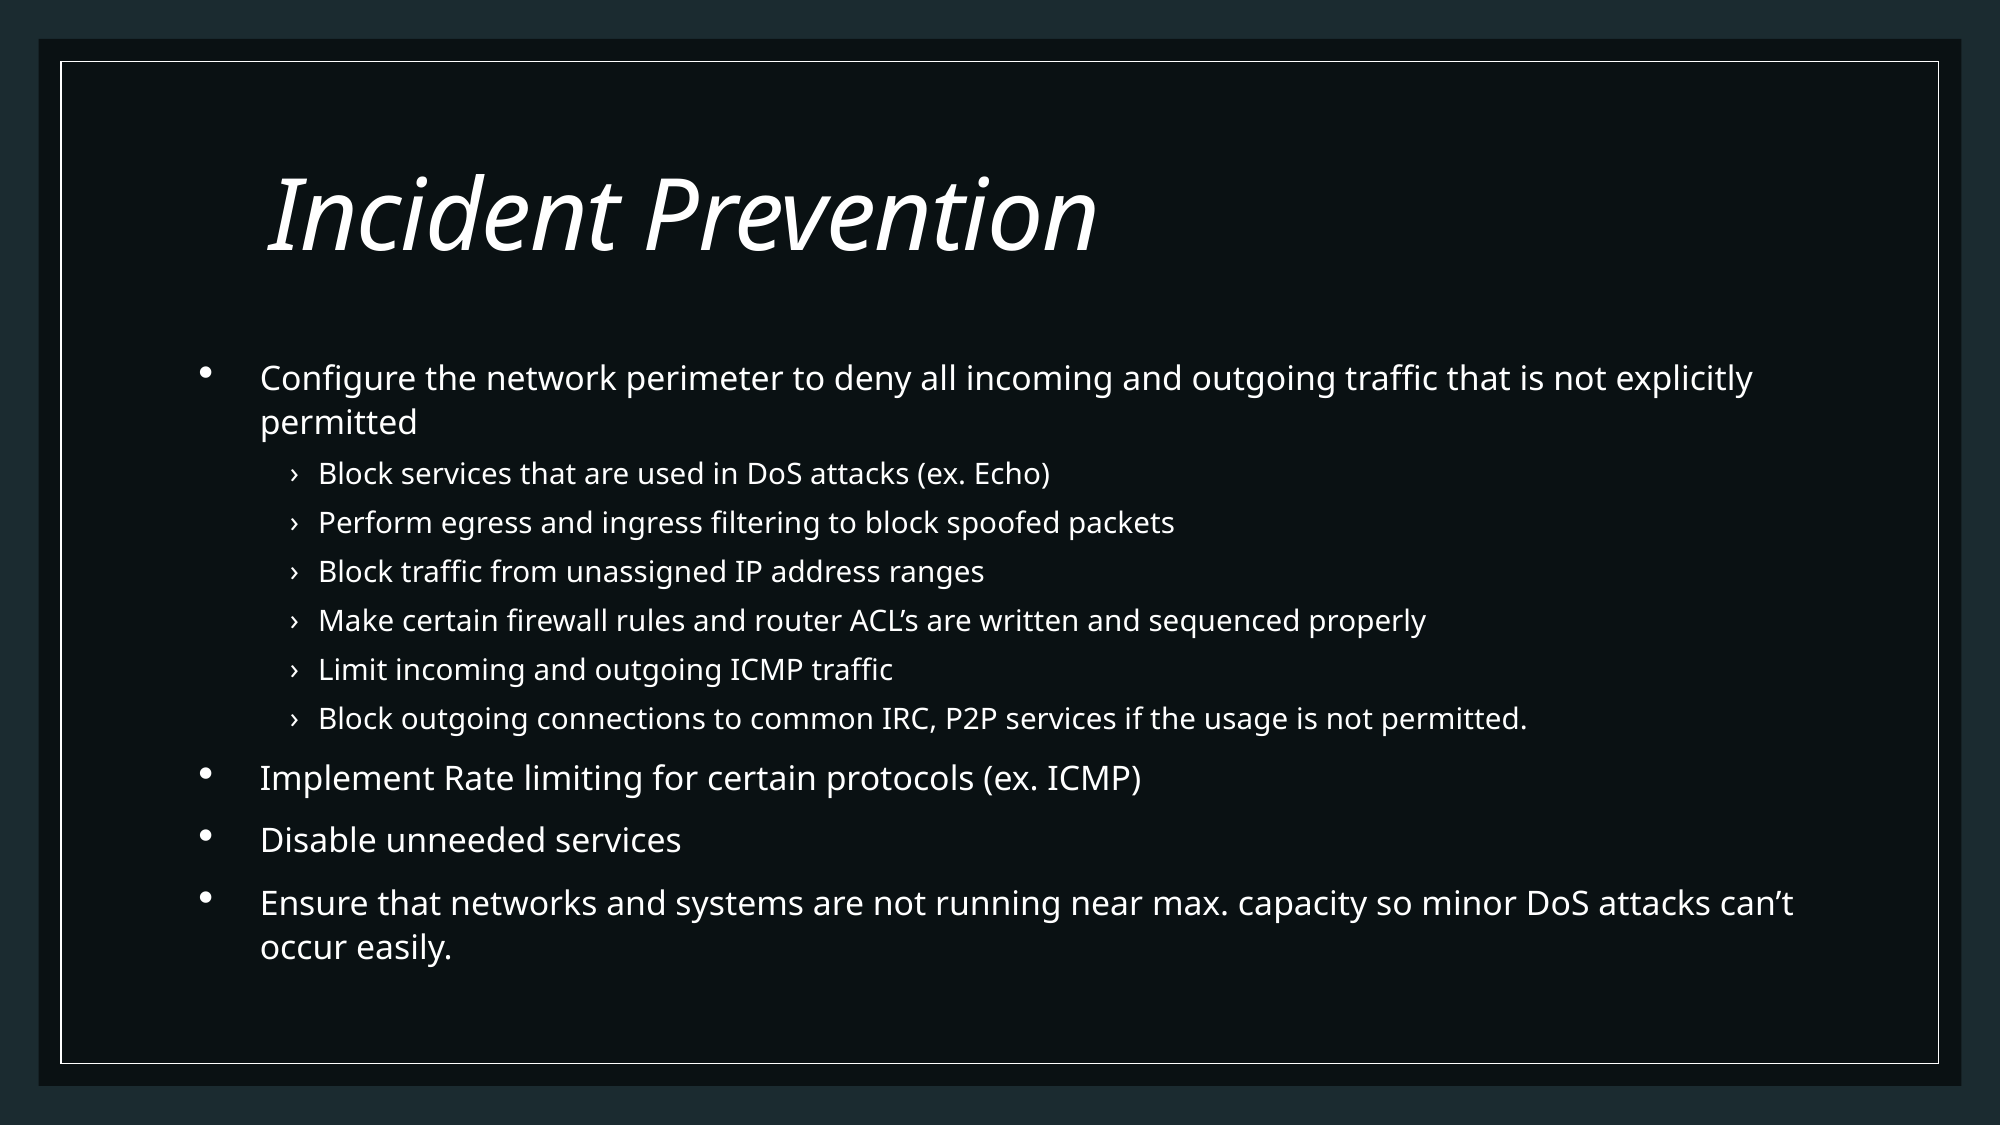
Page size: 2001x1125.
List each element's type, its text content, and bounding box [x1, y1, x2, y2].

title Incident Prevention [174, 105, 1825, 331]
list Configure the network perimeter to deny all incoming and outgoing traffic that is not explicitly permitted Block services that are used in DoS attacks (ex. Echo) Perform egress and ingress filtering to block spoofed packets Block traffic from unassigned IP address ranges Make certain firewall rules and router ACL’s are written and sequenced properly Limit incoming and outgoing ICMP traffic Block outgoing connections to common IRC, P2P services if the usage is not permitted. Implement Rate limiting for certain protocols (ex. ICMP) Disable unneeded services Ensure that networks and systems are not running near max. capacity so minor DoS attacks can’t occur easily. [174, 345, 1825, 977]
